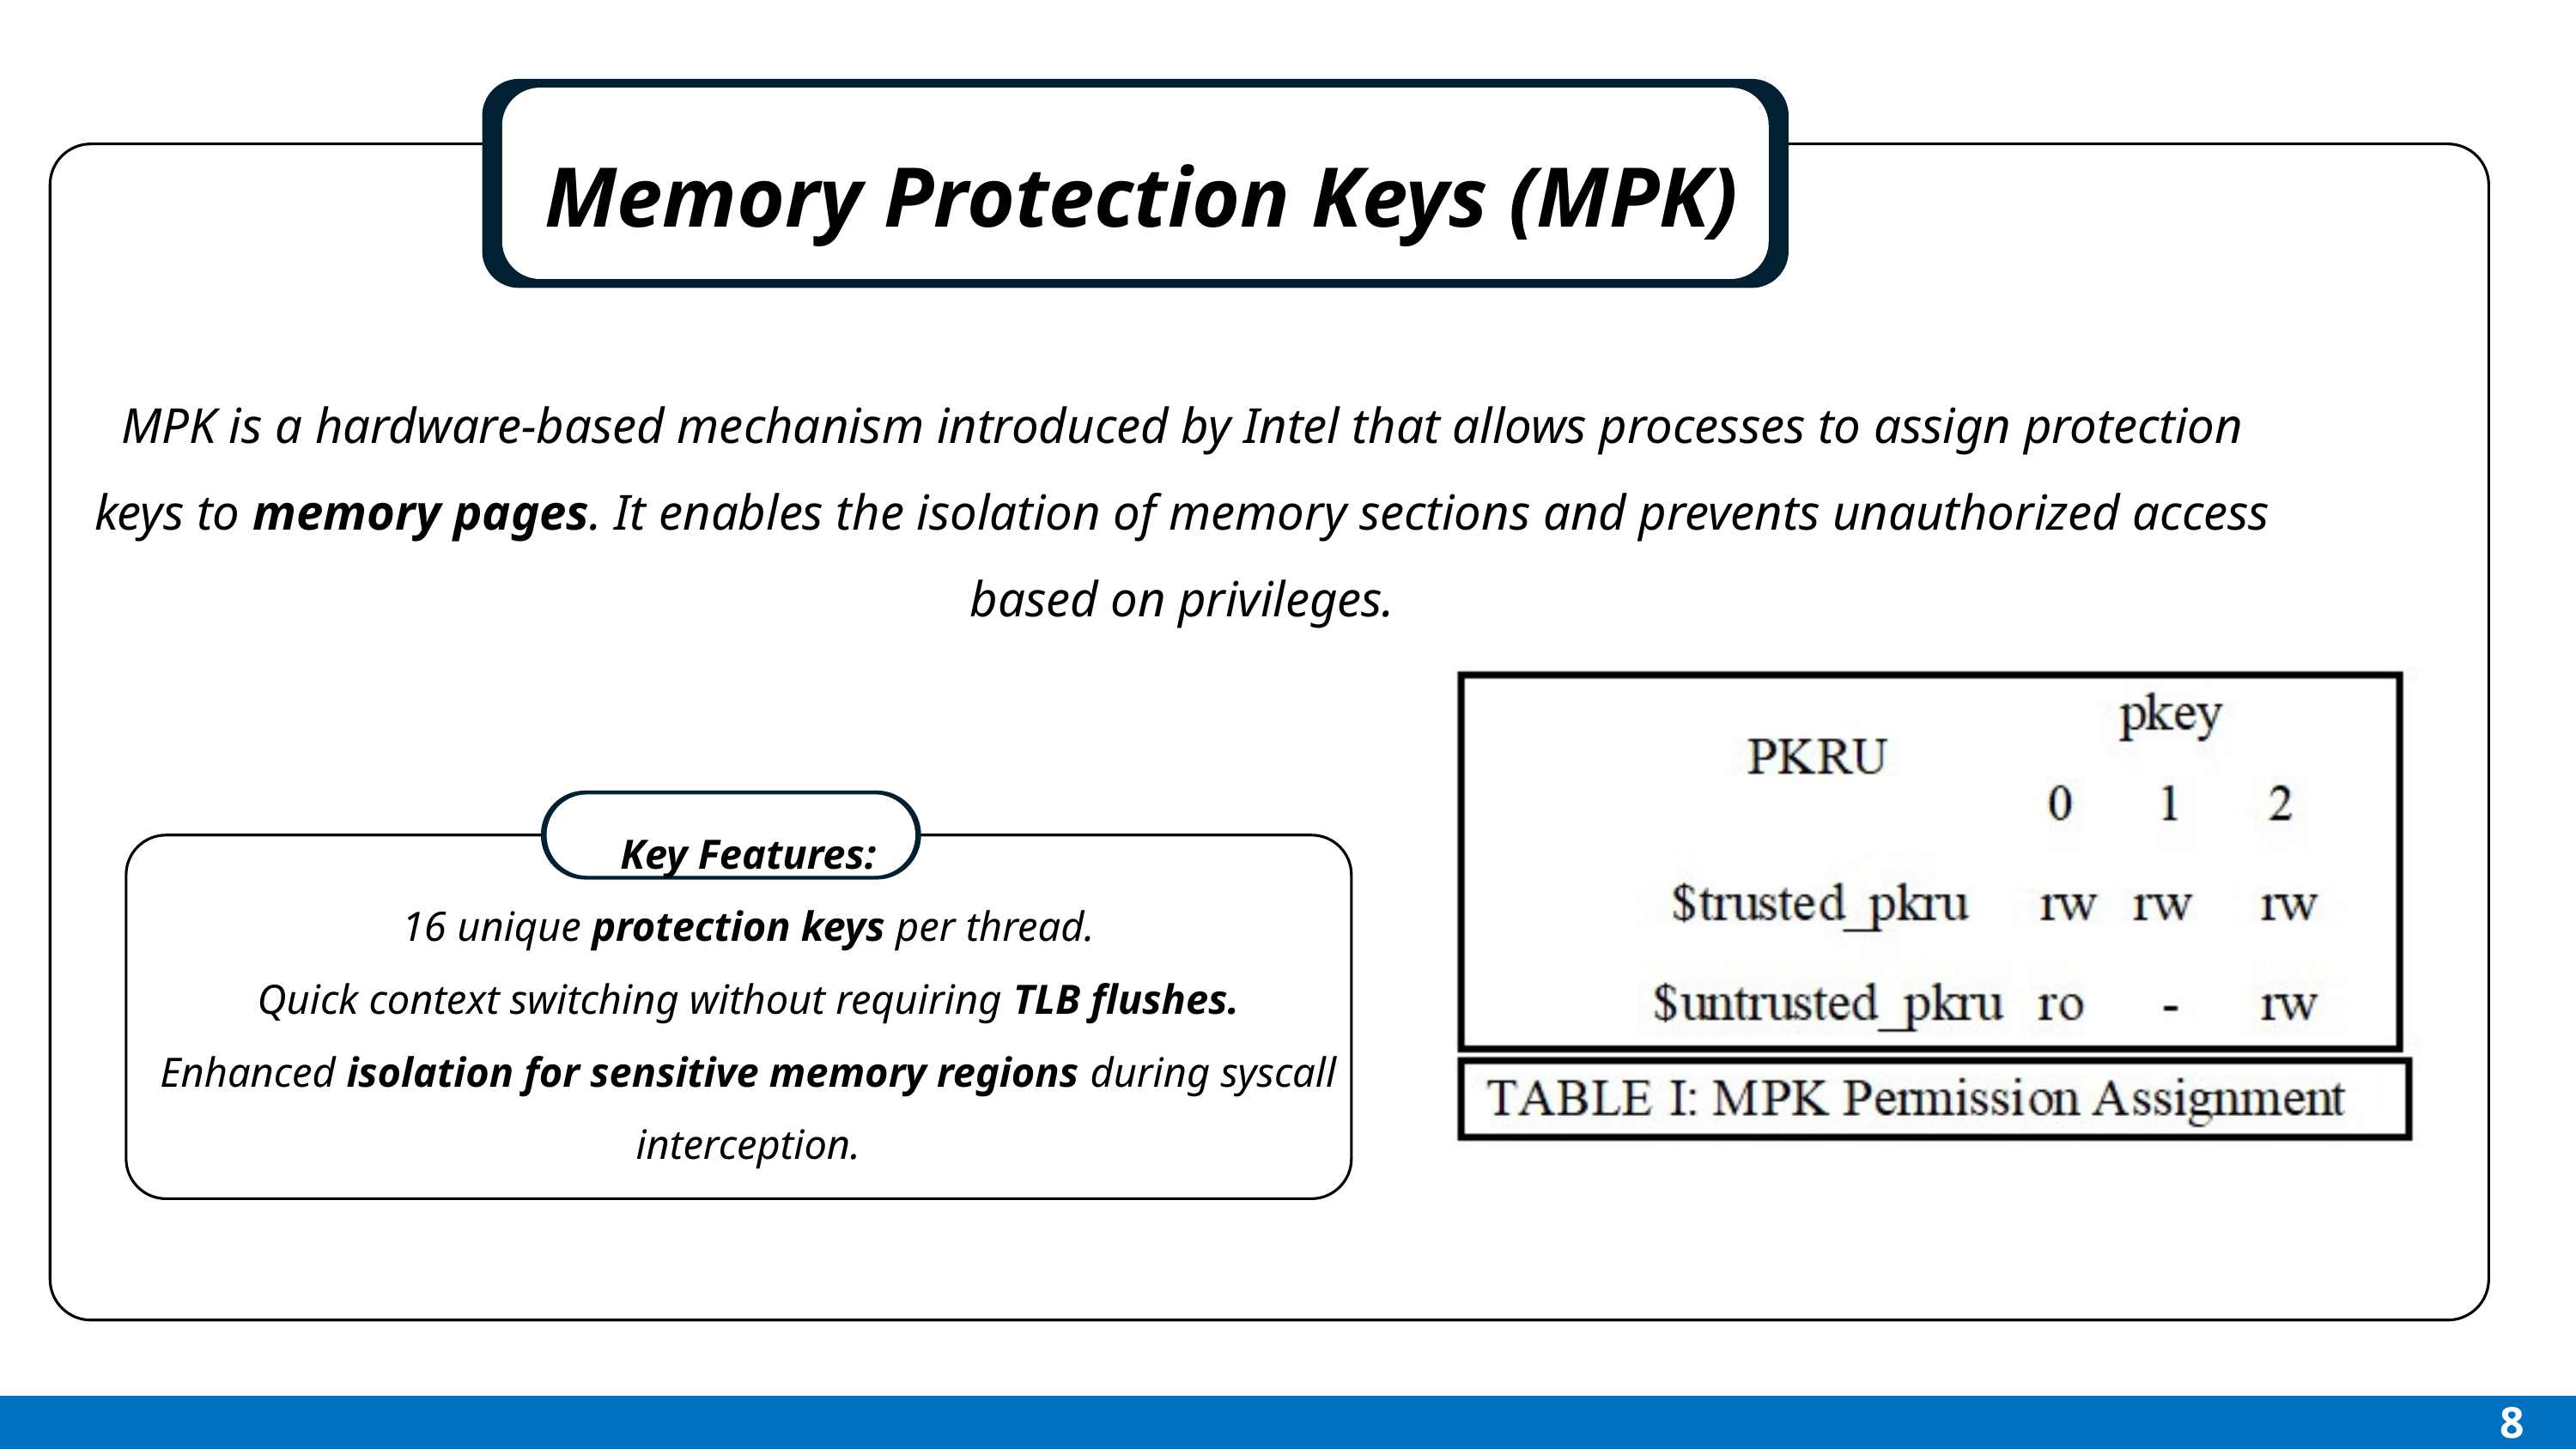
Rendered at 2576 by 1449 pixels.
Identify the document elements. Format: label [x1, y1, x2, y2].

text_box [0, 1395, 2576, 1449]
text_box [501, 87, 1769, 280]
text_box [92, 790, 1405, 1234]
text_box [50, 143, 2489, 1321]
text_box [482, 78, 1789, 288]
